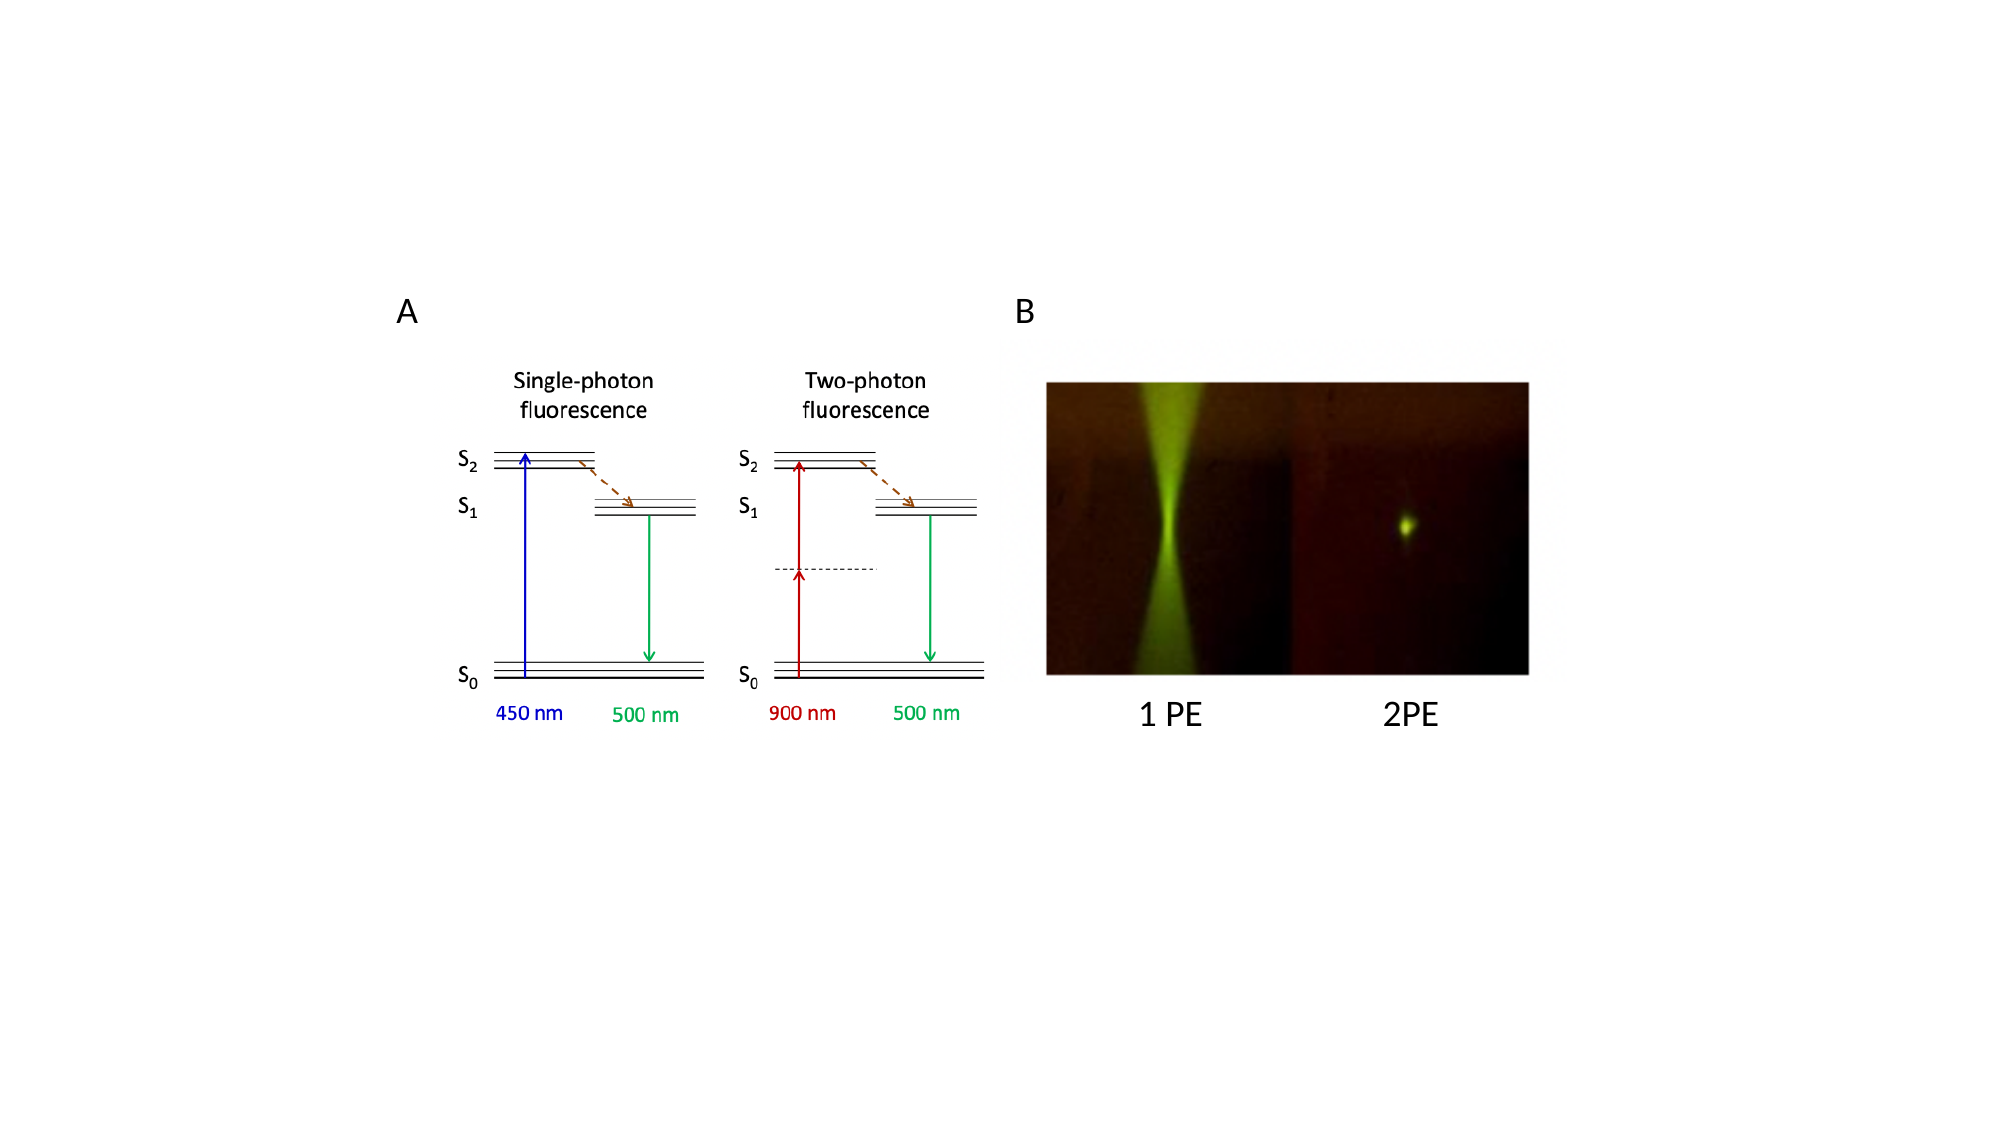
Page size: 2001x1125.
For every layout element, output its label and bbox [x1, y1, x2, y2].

text_box [381, 279, 1567, 743]
